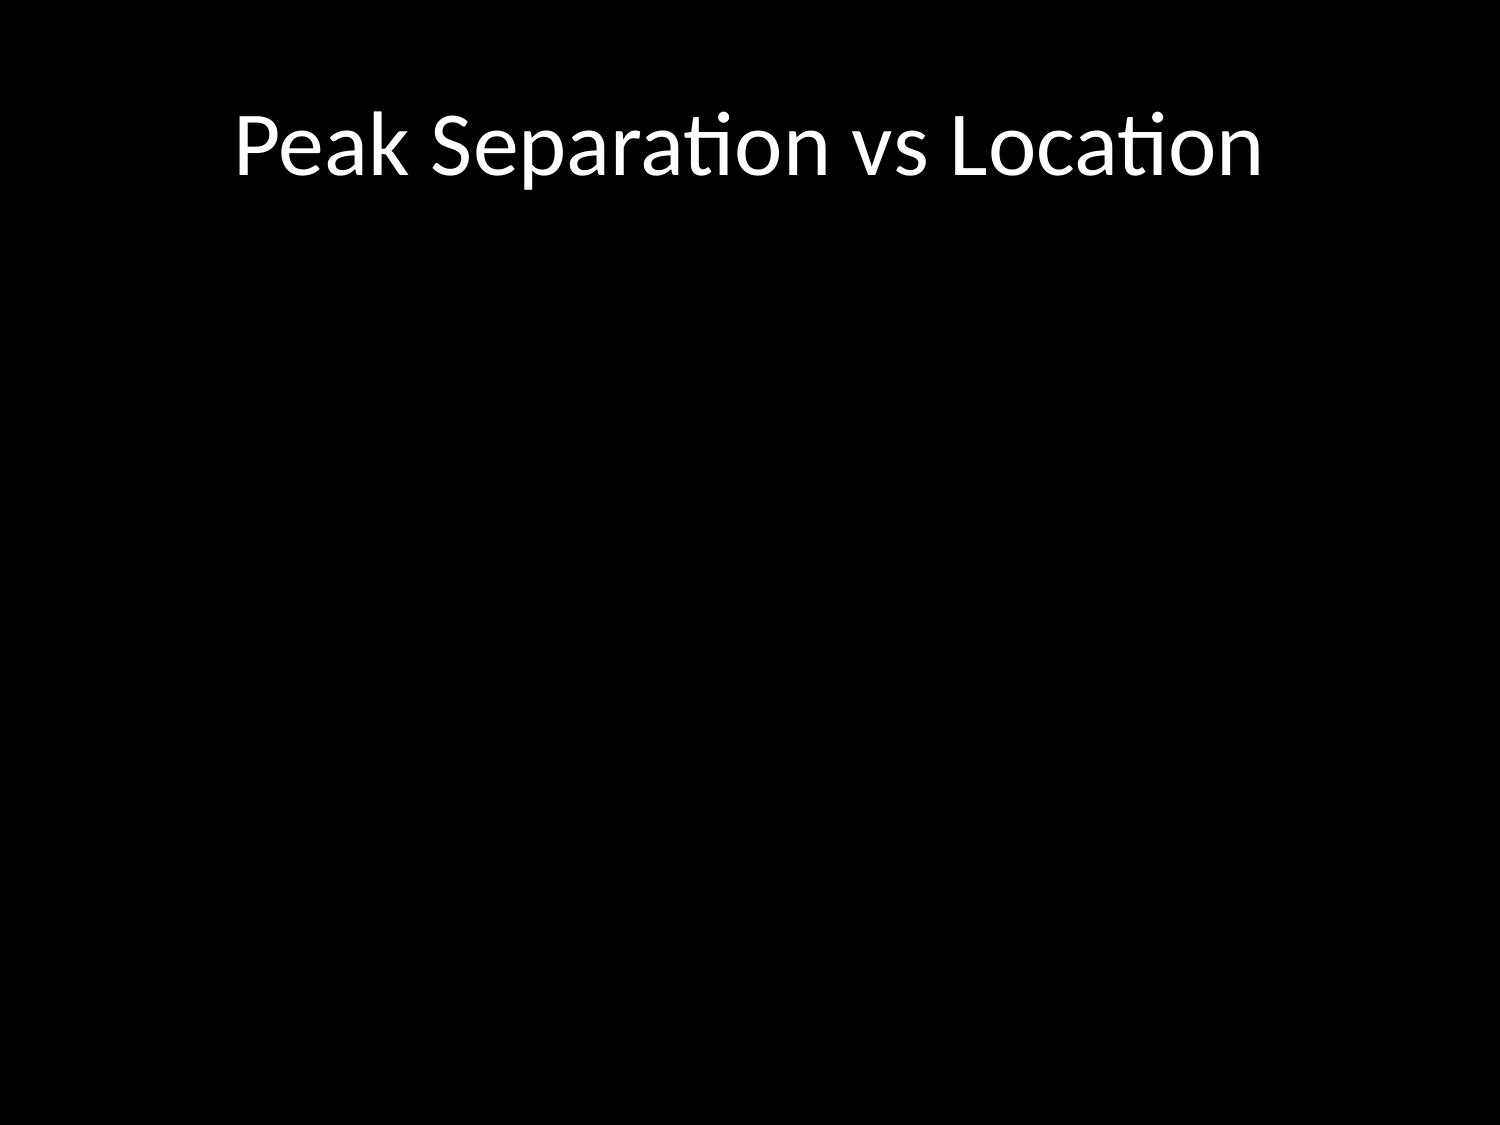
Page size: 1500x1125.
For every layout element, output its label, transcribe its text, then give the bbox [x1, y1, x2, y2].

title Peak Separation vs Location [75, 45, 1425, 233]
